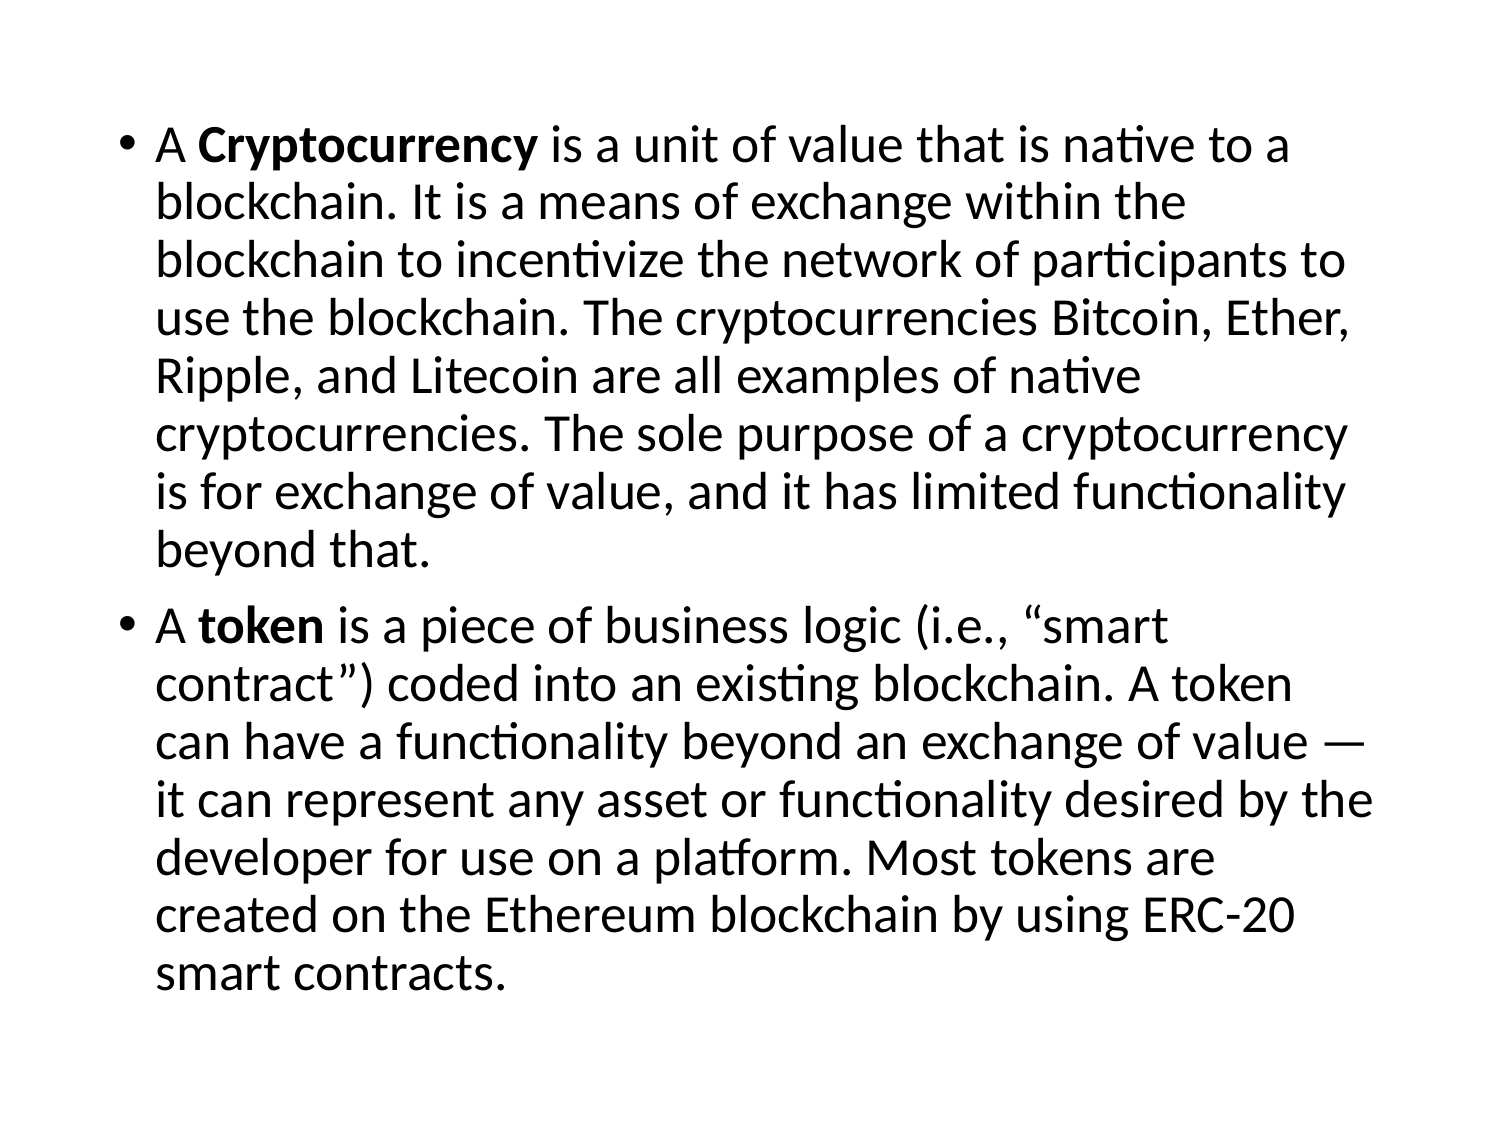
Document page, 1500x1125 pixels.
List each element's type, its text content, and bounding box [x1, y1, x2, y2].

list A Cryptocurrency is a unit of value that is native to a blockchain. It is a means of exchange within the blockchain to incentivize the network of participants to use the blockchain. The cryptocurrencies Bitcoin, Ether, Ripple, and Litecoin are all examples of native cryptocurrencies. The sole purpose of a cryptocurrency is for exchange of value, and it has limited functionality beyond that. A token is a piece of business logic (i.e., “smart contract”) coded into an existing blockchain. A token can have a functionality beyond an exchange of value — it can represent any asset or functionality desired by the developer for use on a platform. Most tokens are created on the Ethereum blockchain by using ERC-20 smart contracts. [103, 108, 1397, 1014]
